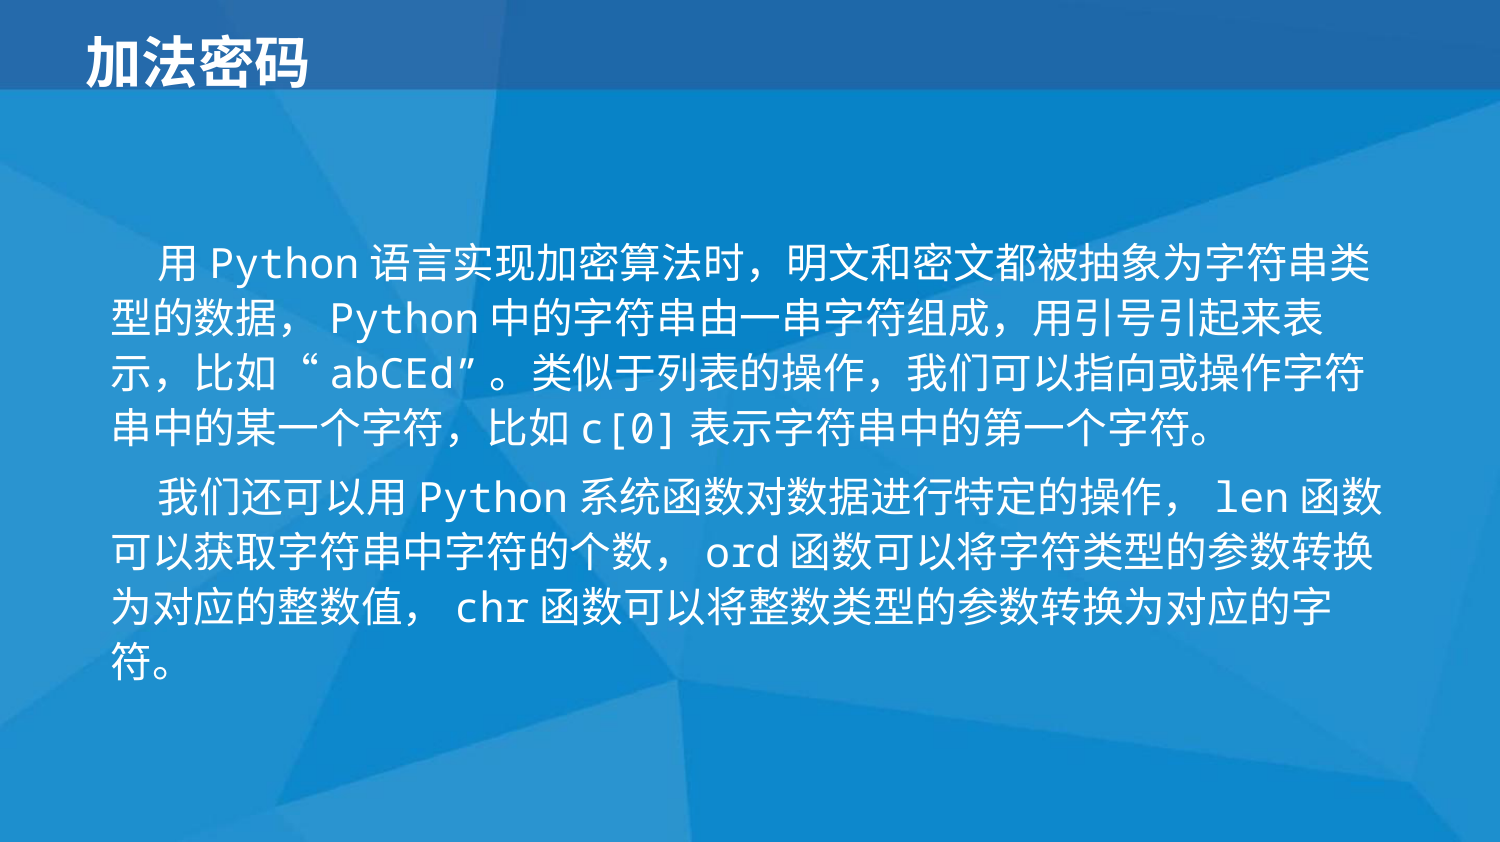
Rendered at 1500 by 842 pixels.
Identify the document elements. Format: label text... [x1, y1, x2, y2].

picture [0, 0, 1500, 842]
text_box 加法密码 [70, 19, 513, 102]
list 用Python语言实现加密算法时，明文和密文都被抽象为字符串类型的数据，Python中的字符串由一串字符组成，用引号引起来表示，比如“abCEd”。类似于列表的操作，我们可以指向或操作字符串中的某一个字符，比如c[0]表示字符串中的第一个字符。 我们还可以用Python系统函数对数据进行特定的操作，len函数可以获取字符串中字符的个数，ord函数可以将字符类型的参数转换为对应的整数值，chr函数可以将整数类型的参数转换为对应的字符。 [102, 223, 1398, 842]
